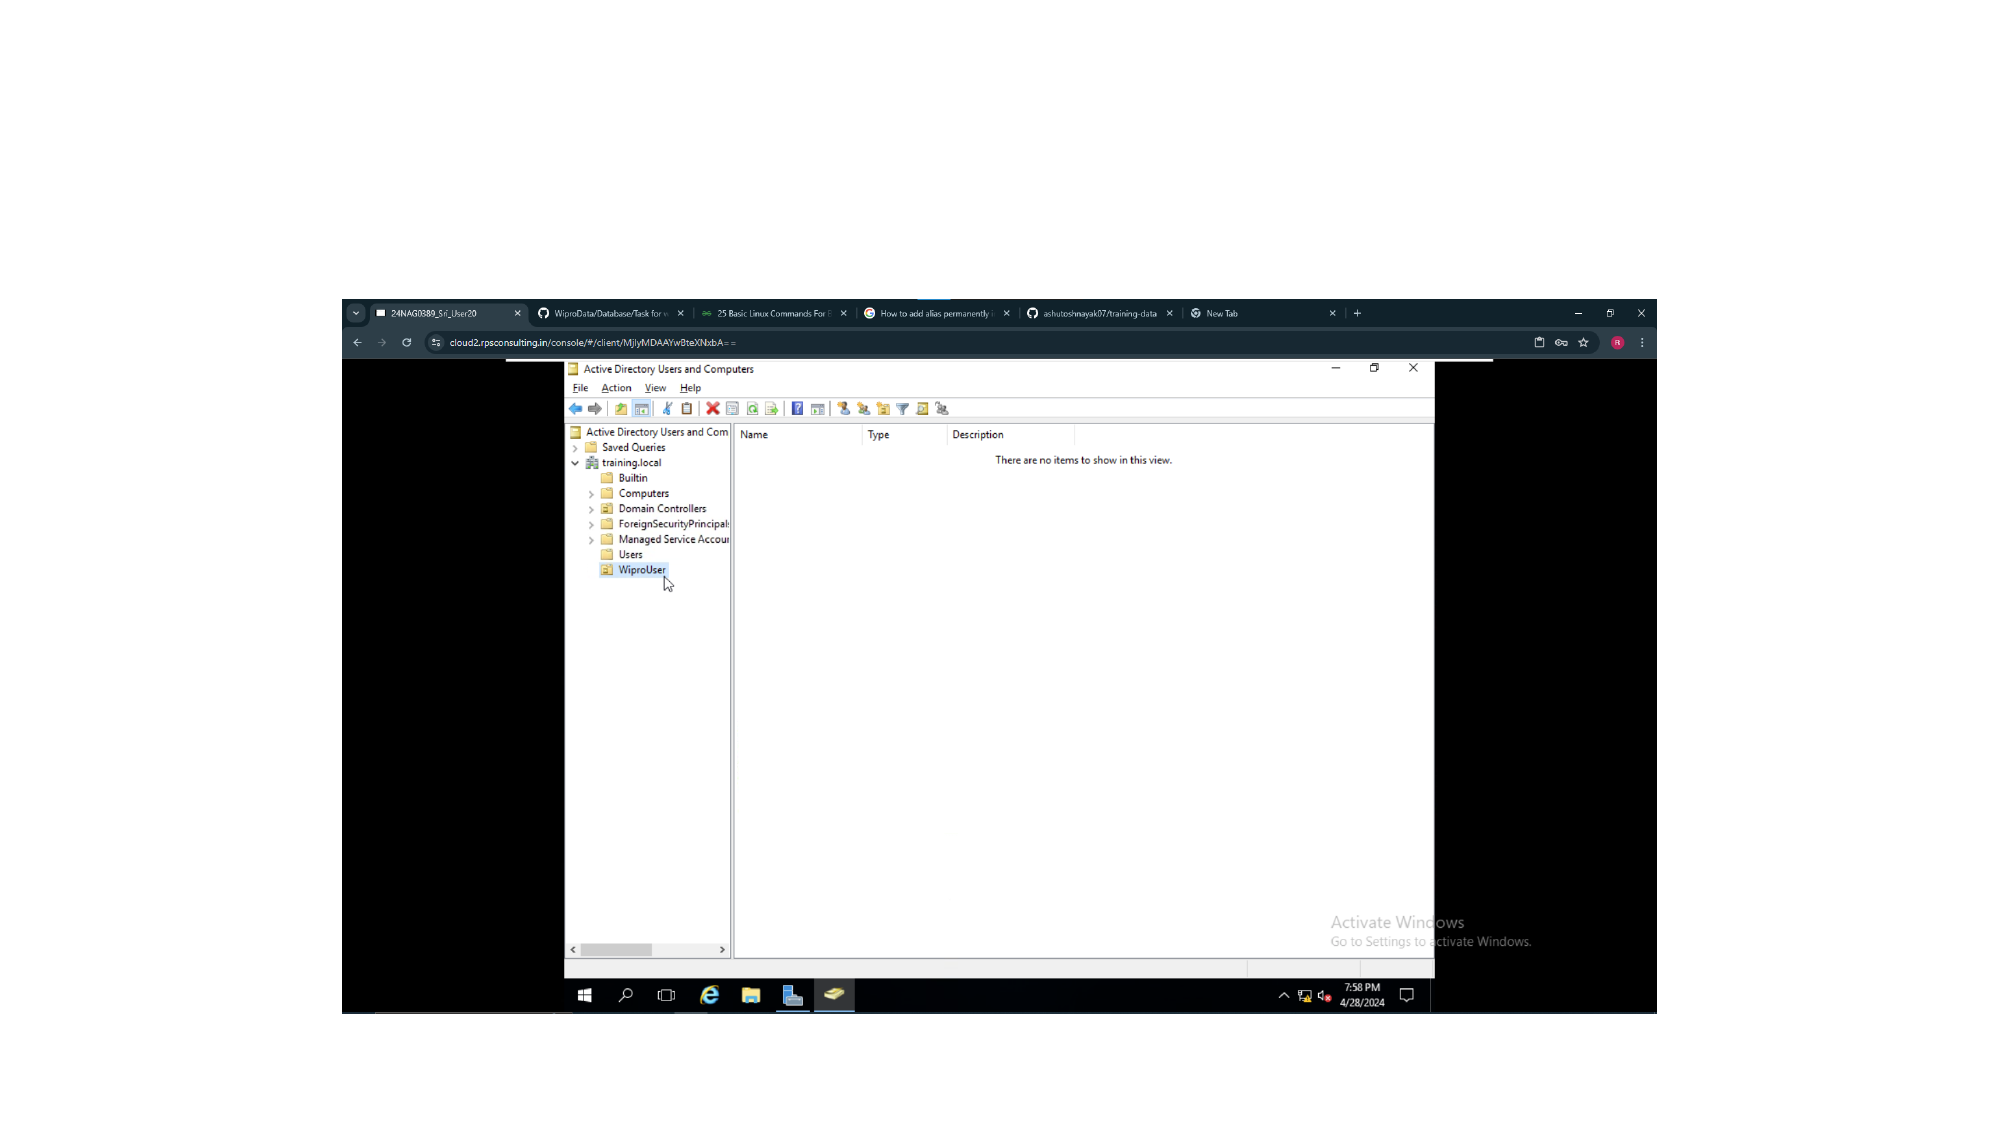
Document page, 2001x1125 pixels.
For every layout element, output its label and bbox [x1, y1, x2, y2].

list [342, 299, 1657, 1014]
